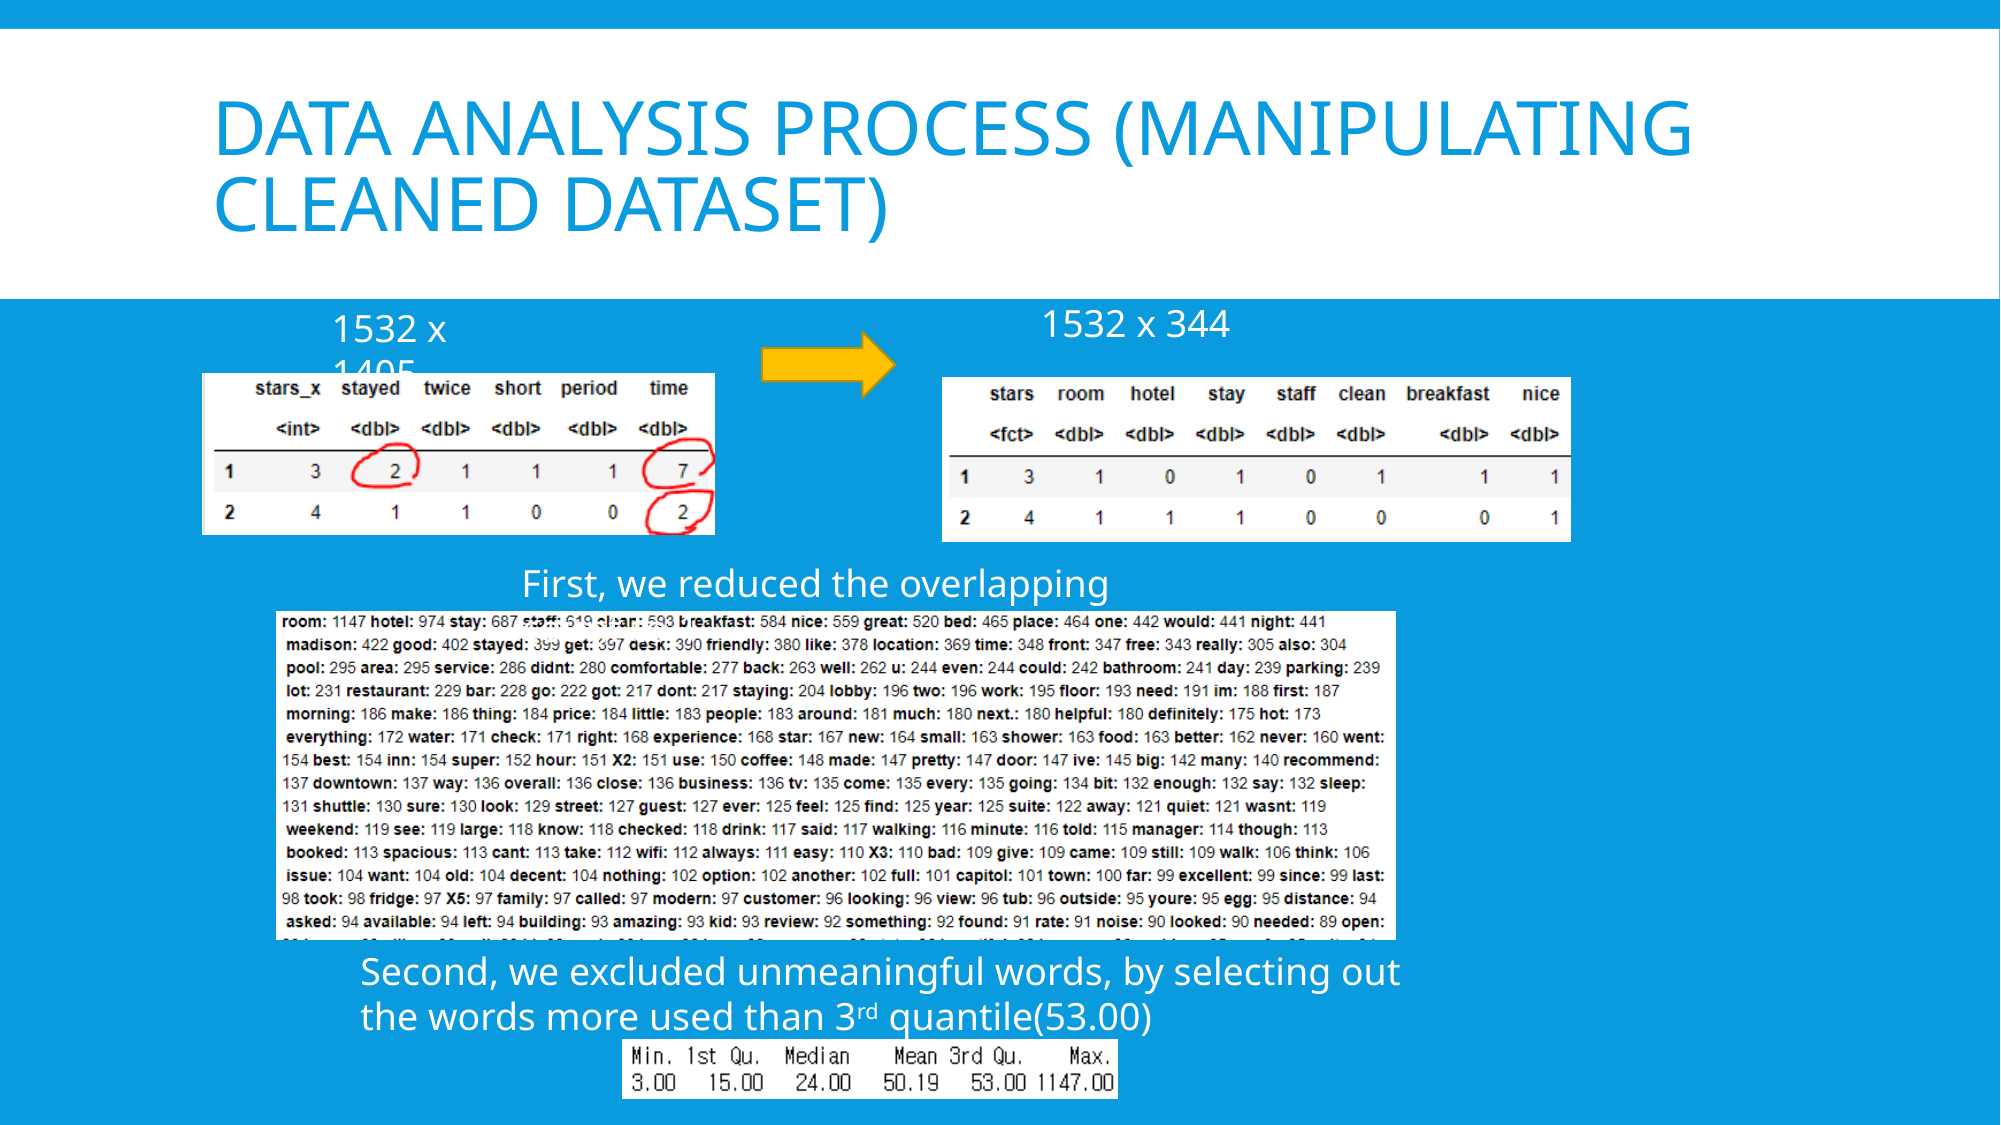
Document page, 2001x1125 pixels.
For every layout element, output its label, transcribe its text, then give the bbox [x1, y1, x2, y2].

text_box 1532 x 344 [1026, 292, 1257, 352]
picture [203, 373, 714, 534]
picture [277, 612, 1395, 939]
picture [943, 378, 1570, 541]
text_box Second, we excluded unmeaningful words, by selecting out the words more used than 3rd quantile(53.00) [345, 940, 1465, 1046]
text_box [760, 330, 897, 399]
text_box First, we reduced the overlapping count to 1 [506, 553, 1223, 607]
title Data Analysis Process (Manipulating Cleaned Dataset) [197, 46, 1803, 295]
text_box 1532 x 1405 [316, 297, 548, 369]
picture [623, 1038, 1117, 1098]
